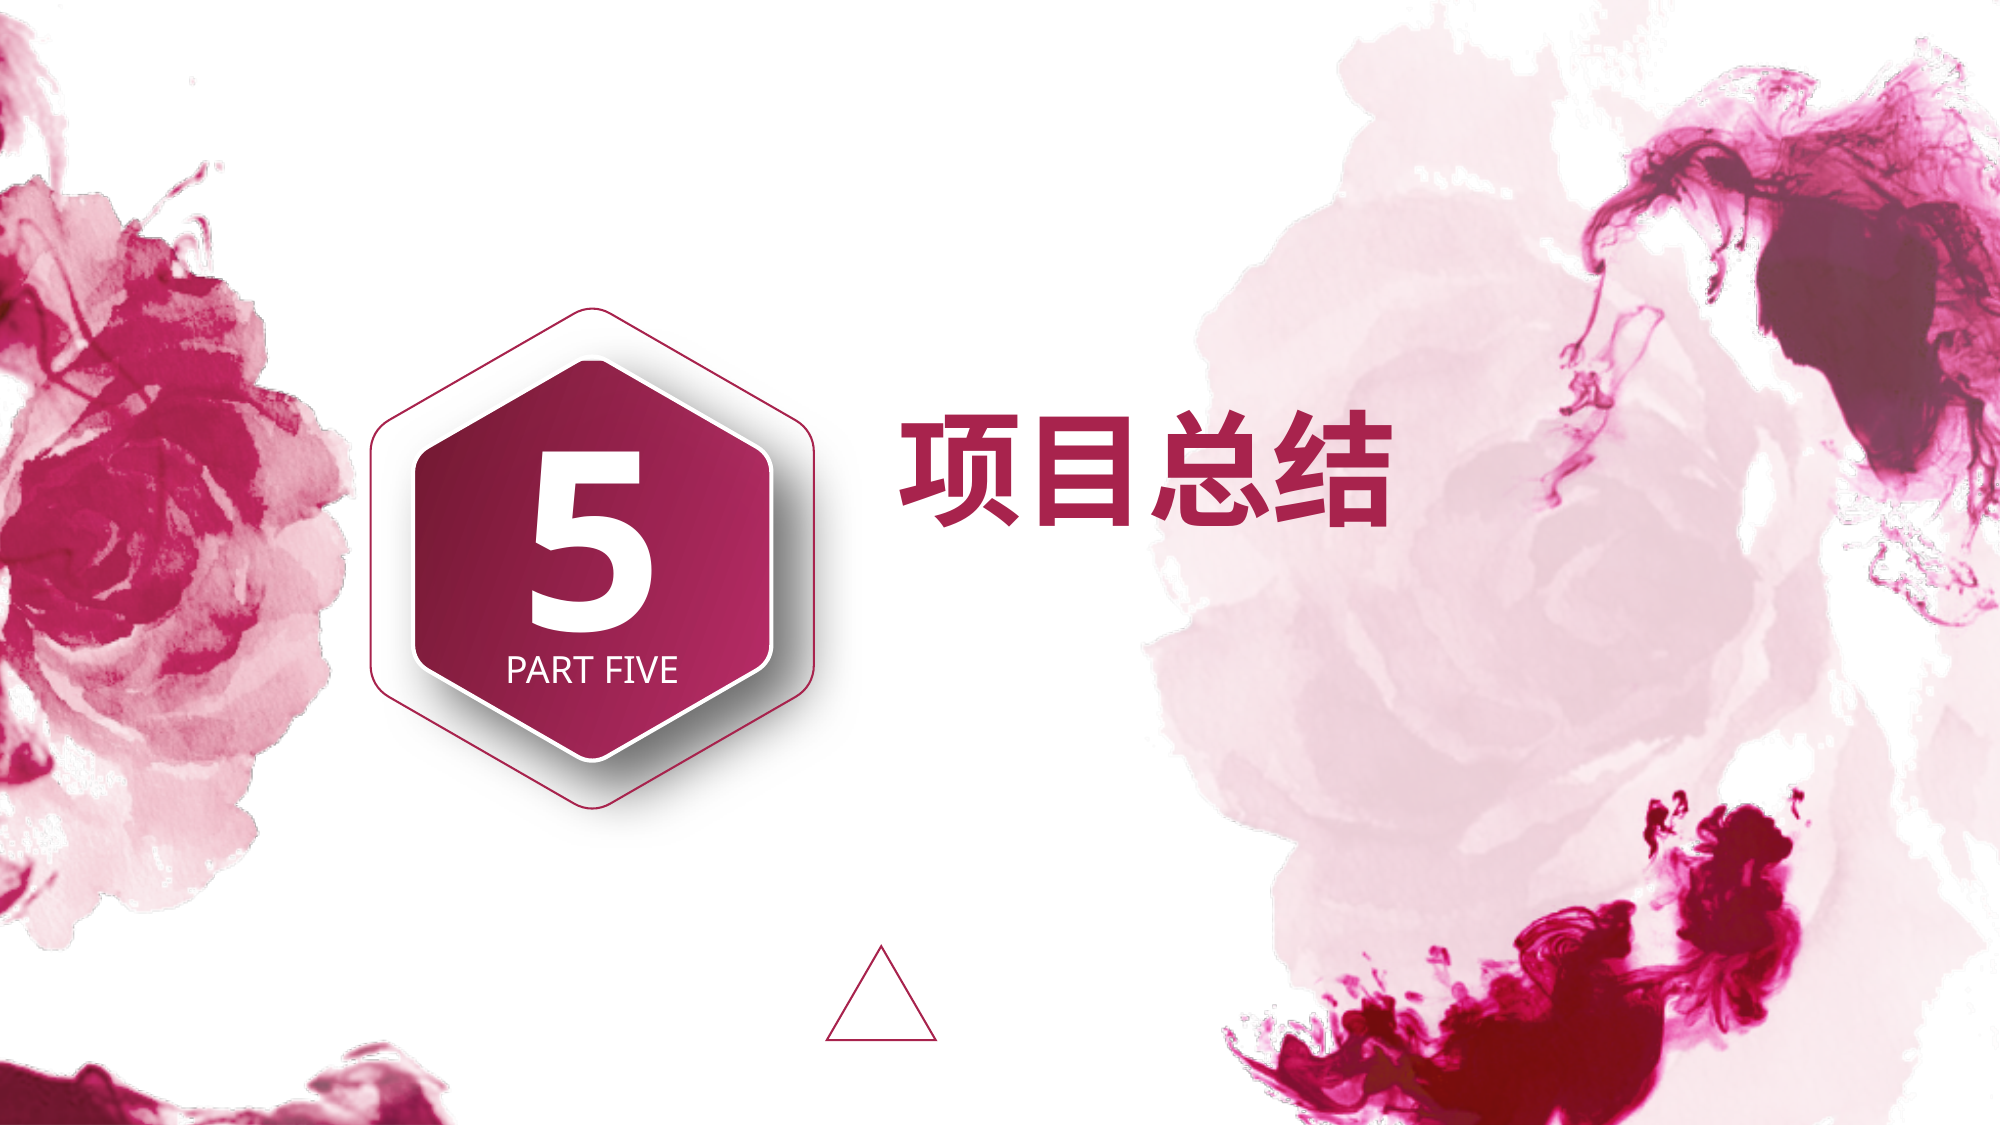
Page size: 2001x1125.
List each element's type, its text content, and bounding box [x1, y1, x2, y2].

text_box [824, 944, 938, 1042]
picture [0, 0, 817, 1125]
text_box 项目总结 [882, 383, 997, 549]
picture [997, 1, 2000, 1125]
